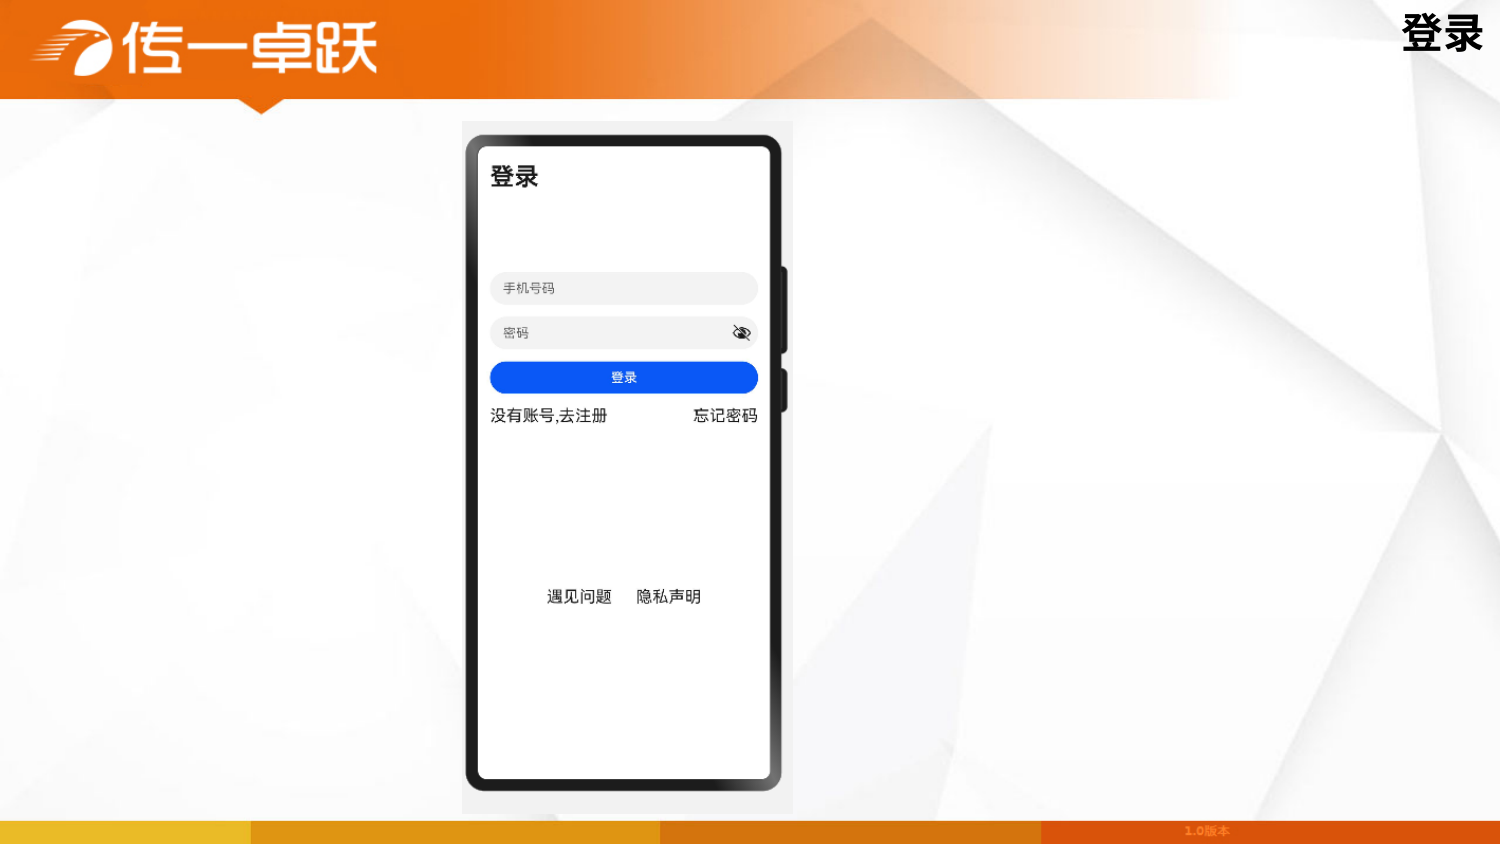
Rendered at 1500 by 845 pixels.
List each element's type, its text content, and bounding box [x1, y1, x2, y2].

picture [0, 0, 1500, 844]
text_box 登录 [933, 0, 1500, 65]
